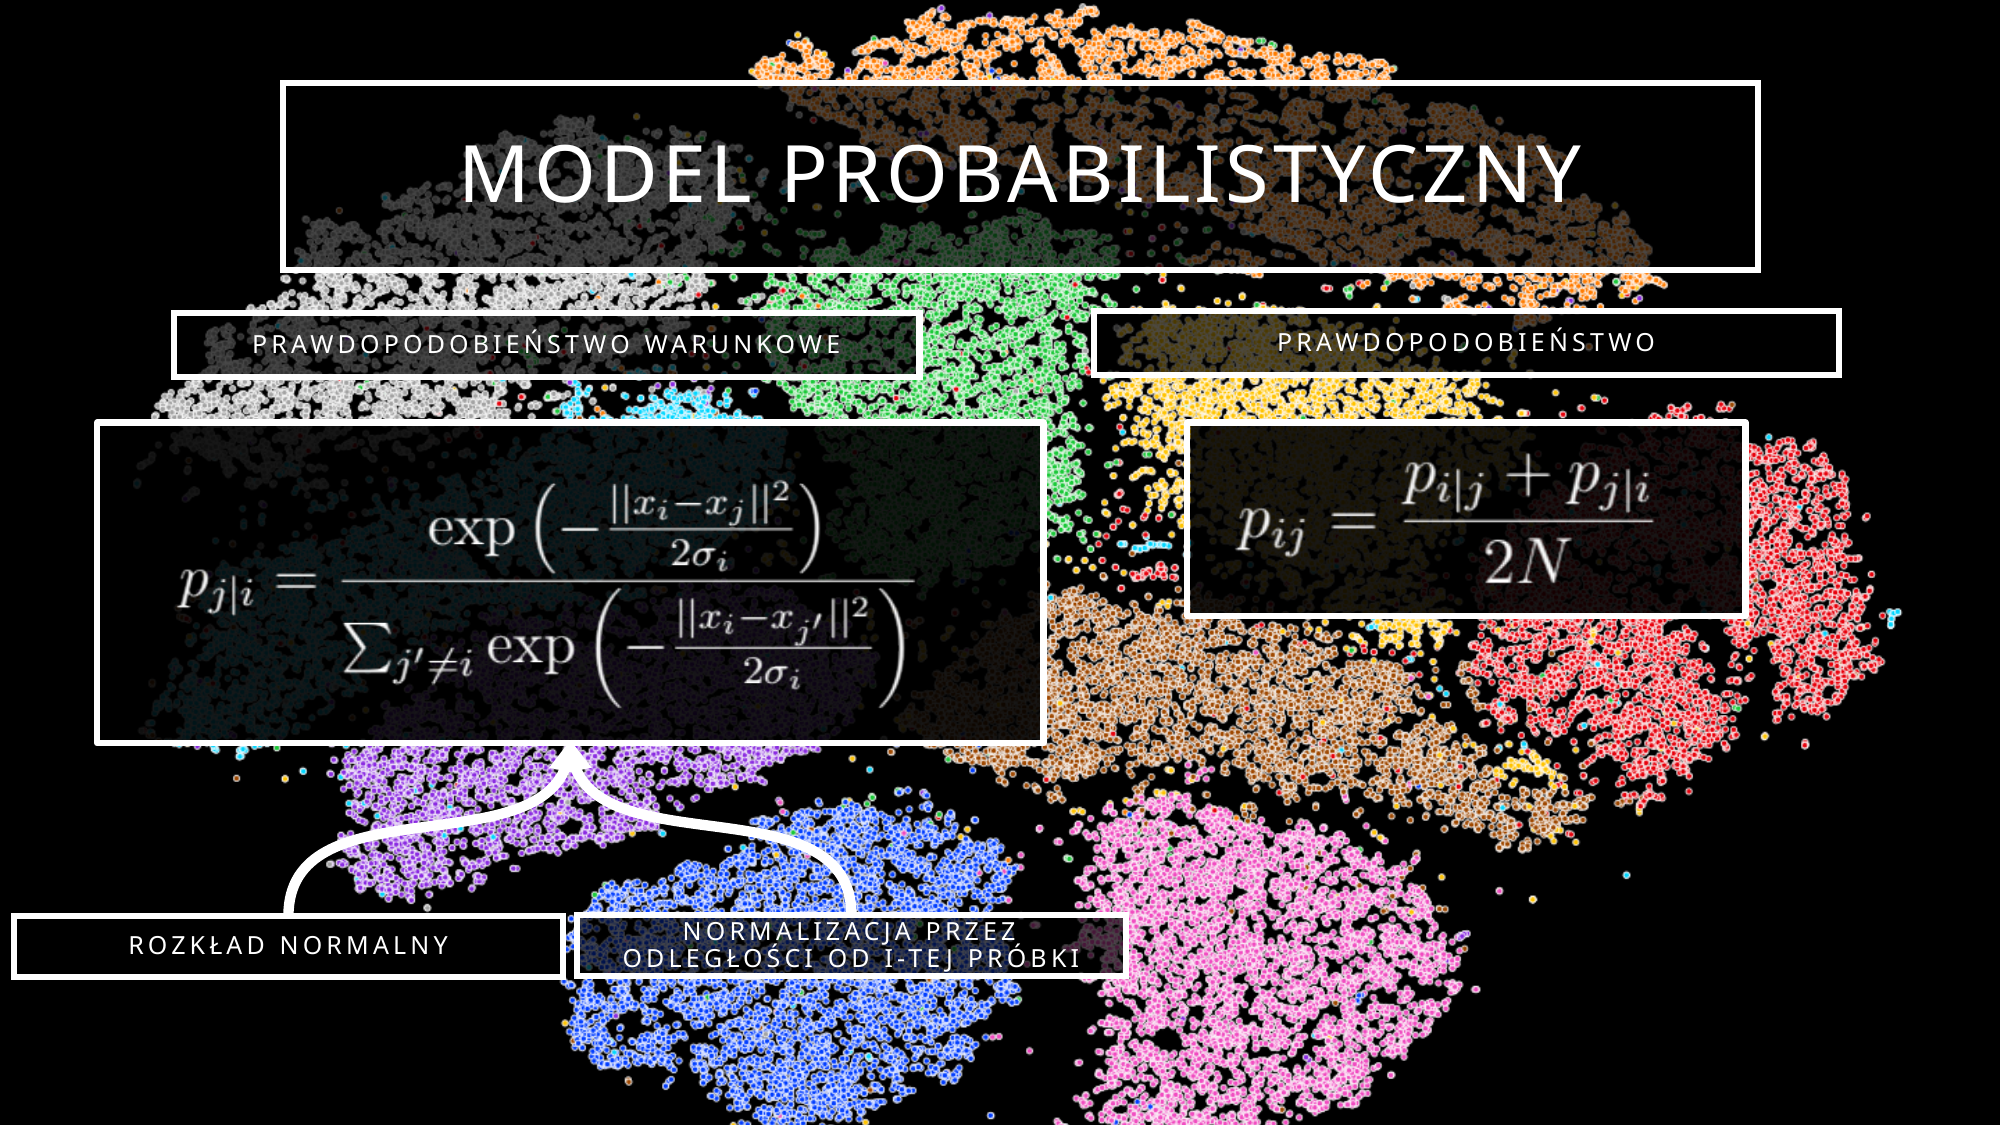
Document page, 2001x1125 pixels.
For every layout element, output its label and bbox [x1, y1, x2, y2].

text_box [623, 687, 799, 969]
picture [0, 0, 2000, 1125]
text_box [341, 687, 518, 970]
